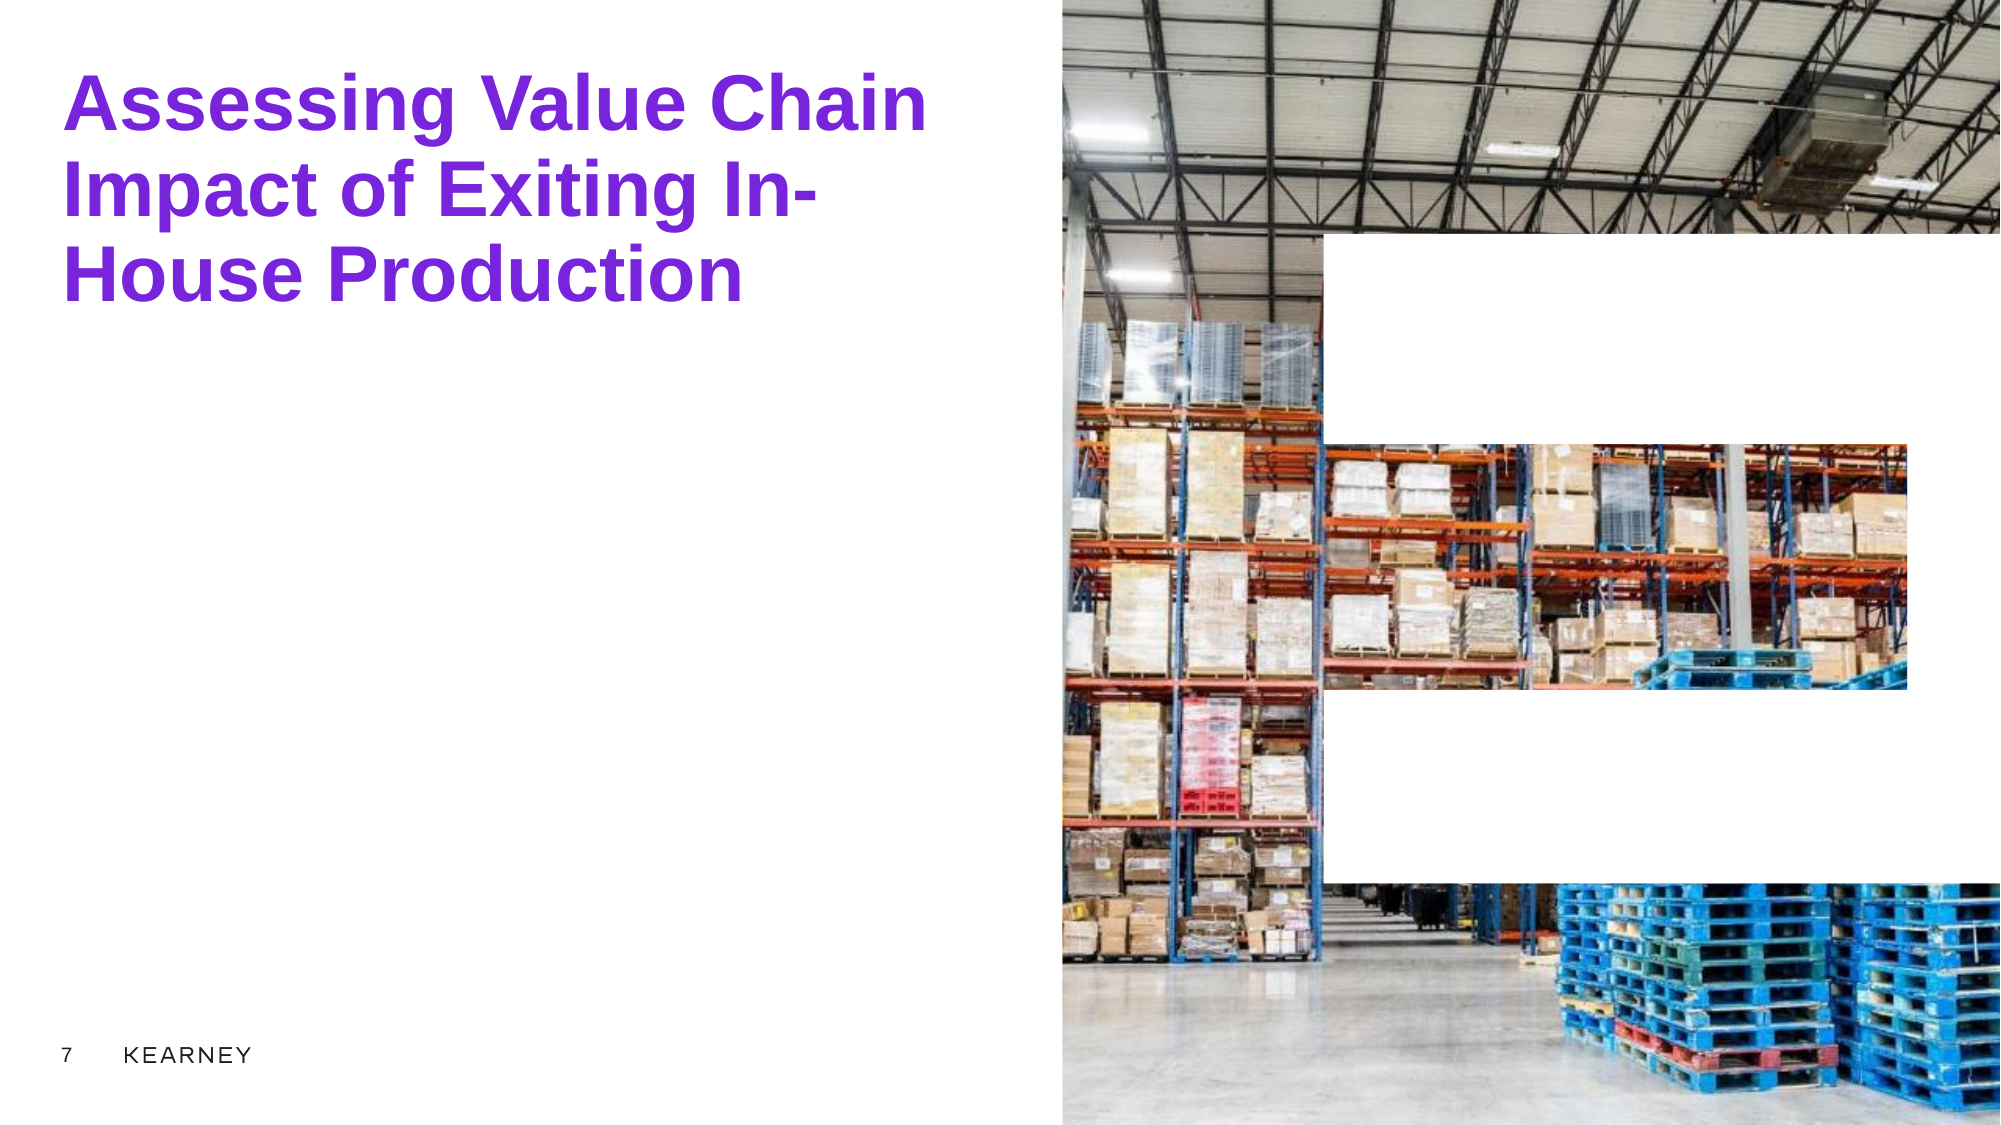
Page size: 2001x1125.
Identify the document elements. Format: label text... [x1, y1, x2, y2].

picture [1062, 0, 2000, 1125]
title Assessing Value Chain Impact of Exiting In-House Production [62, 62, 938, 313]
